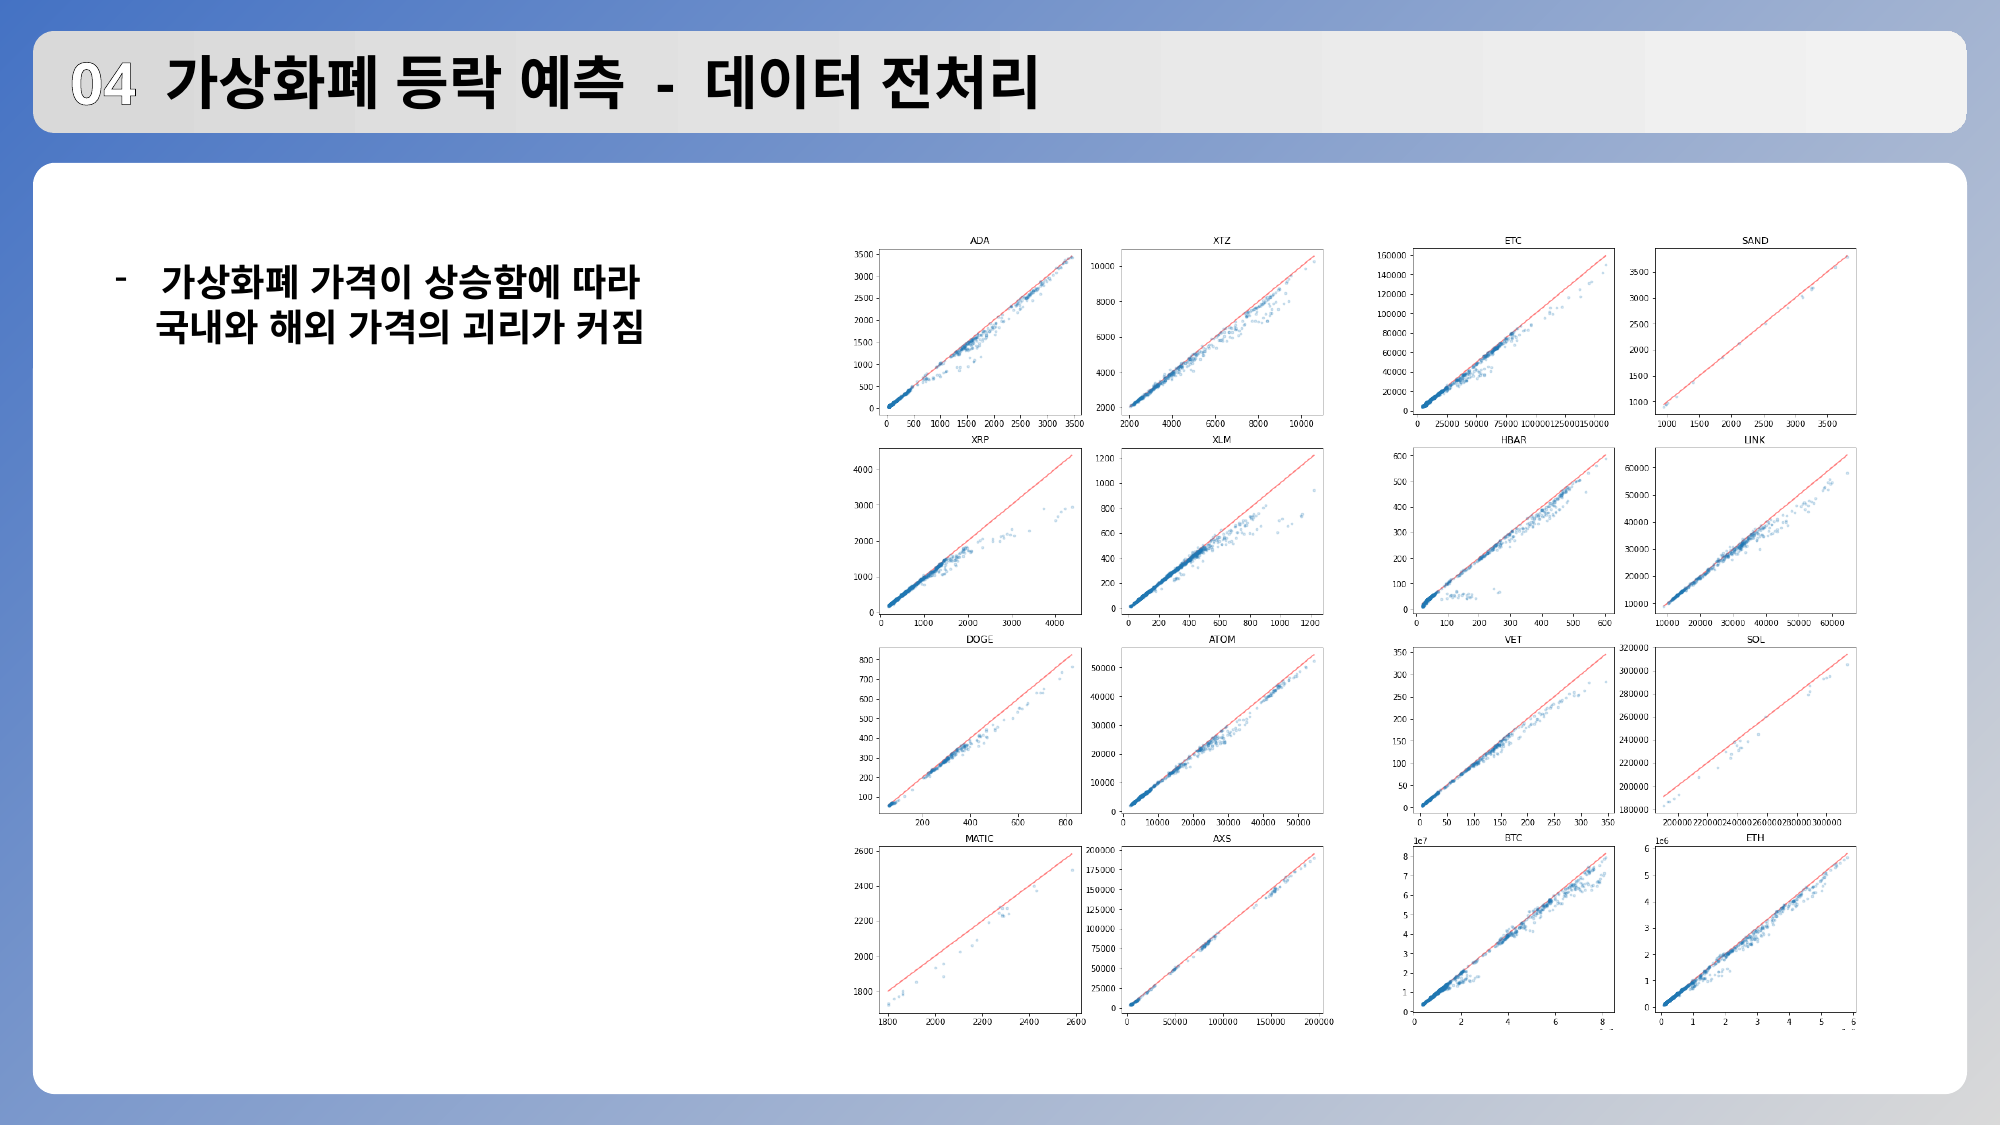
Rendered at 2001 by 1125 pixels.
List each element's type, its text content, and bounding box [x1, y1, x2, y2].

text_box 가상화폐 가격이 상승함에 따라 국내와 해외 가격의 괴리가 커짐 [100, 251, 783, 356]
title 04 가상화폐 등락 예측 - 데이터 전처리 [54, 34, 1780, 137]
picture [837, 230, 1343, 1030]
picture [1371, 231, 1876, 1030]
